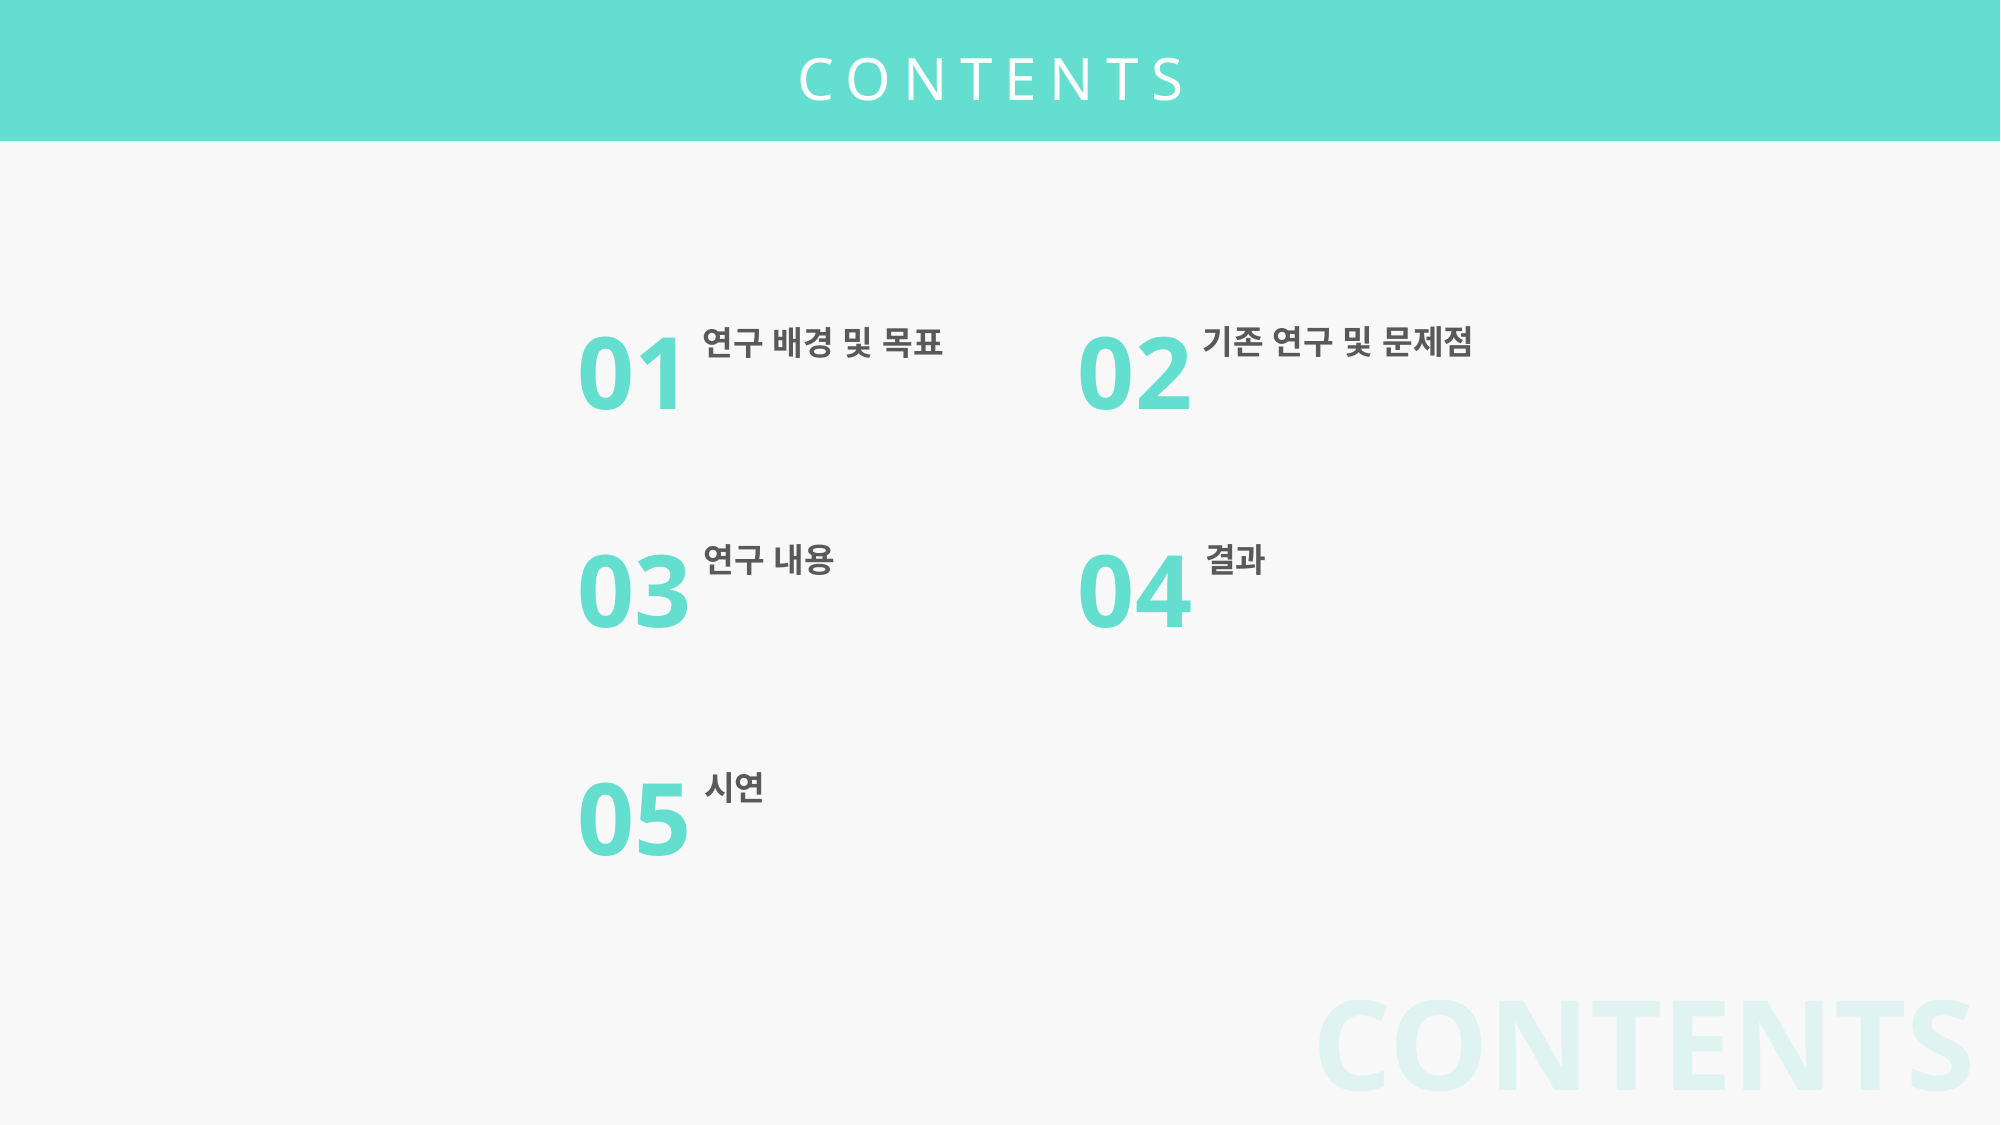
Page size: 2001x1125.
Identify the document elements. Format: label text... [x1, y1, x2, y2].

text_box [0, 0, 2000, 142]
text_box CONTENTS [1297, 958, 2000, 1124]
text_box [562, 519, 1281, 657]
text_box CONTENTS [782, 34, 1218, 120]
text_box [562, 748, 780, 885]
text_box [562, 301, 1486, 439]
